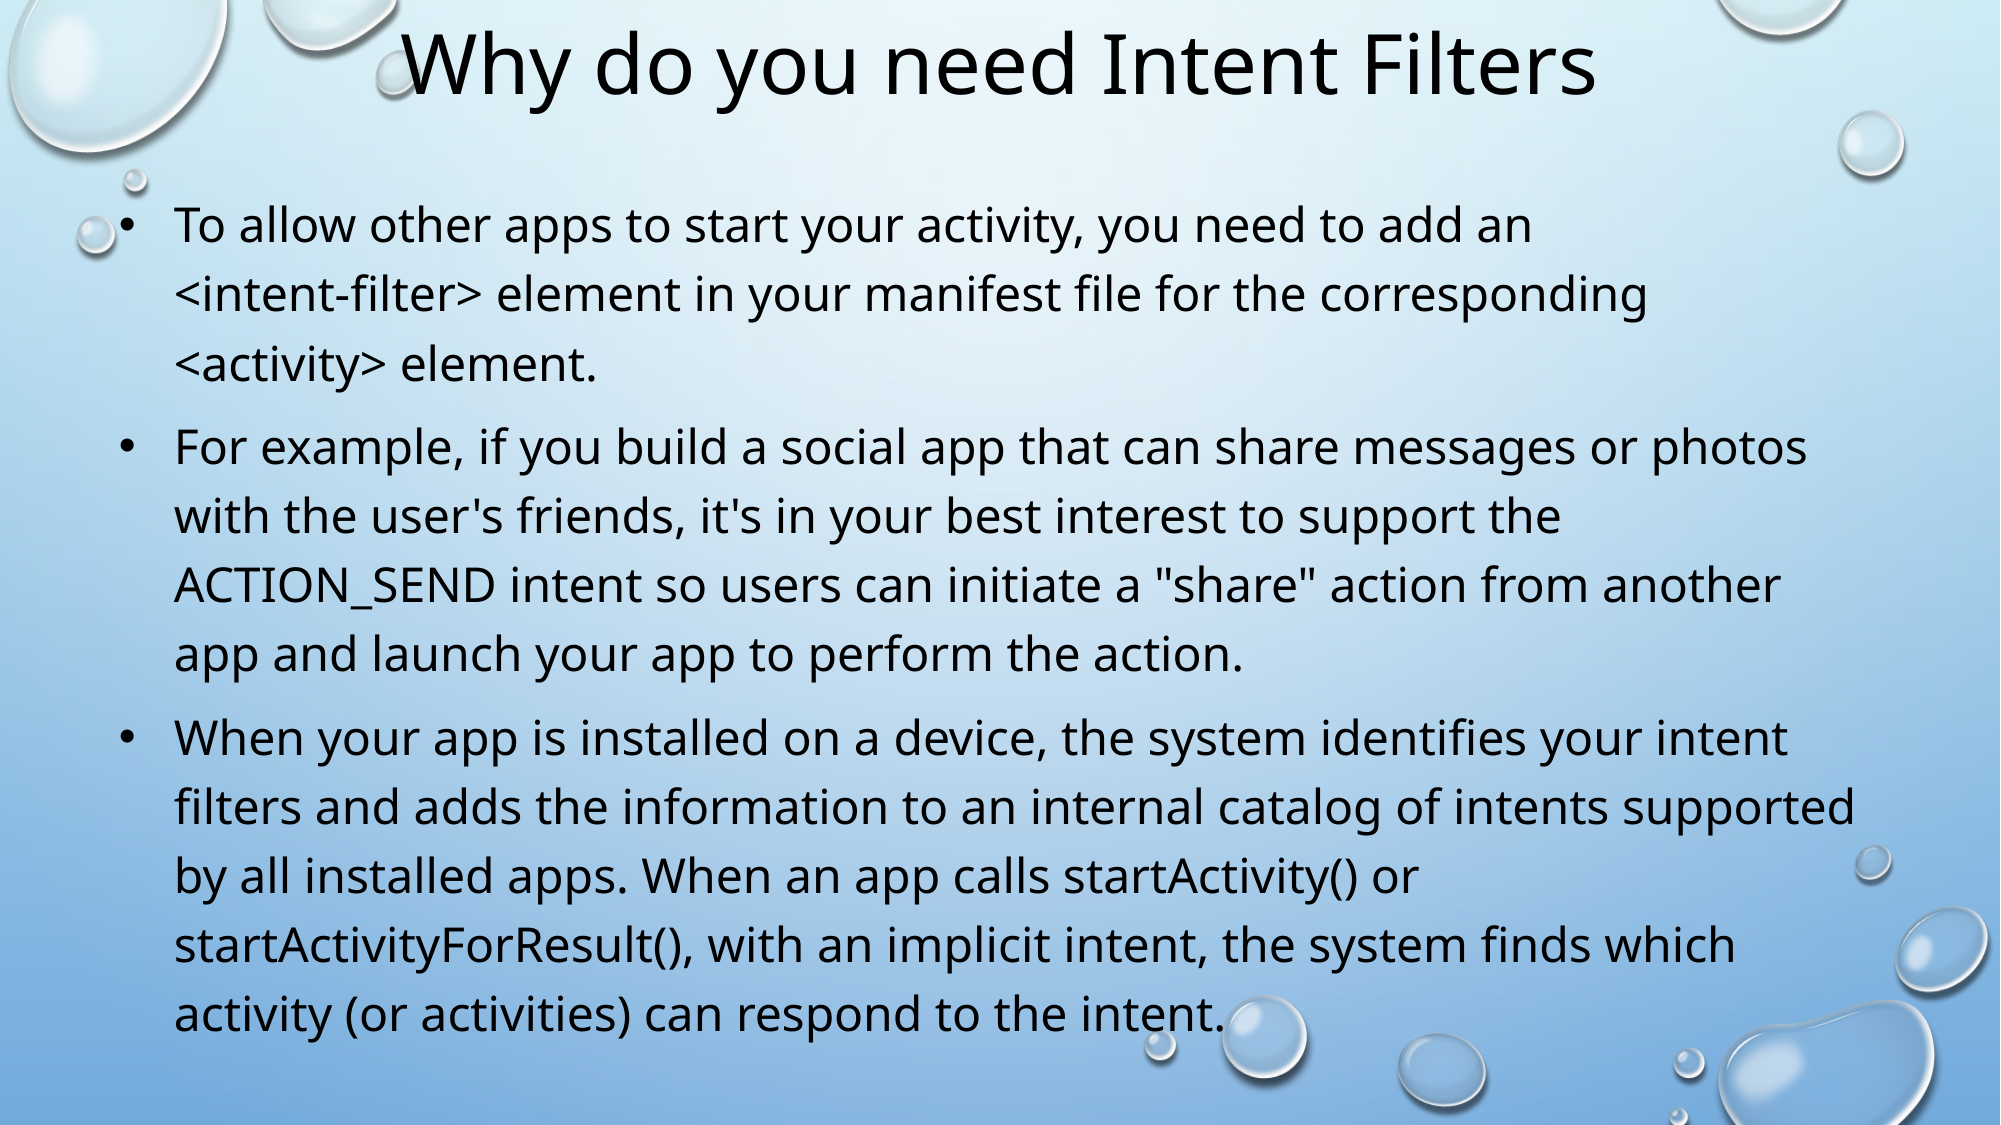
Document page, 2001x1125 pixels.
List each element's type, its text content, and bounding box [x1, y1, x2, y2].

list To allow other apps to start your activity, you need to add an <intent-filter> element in your manifest file for the corresponding <activity> element. For example, if you build a social app that can share messages or photos with the user's friends, it's in your best interest to support the ACTION_SEND intent so users can initiate a "share" action from another app and launch your app to perform the action. When your app is installed on a device, the system identifies your intent filters and adds the information to an internal catalog of intents supported by all installed apps. When an app calls startActivity() or startActivityForResult(), with an implicit intent, the system finds which activity (or activities) can respond to the intent. [93, 130, 1873, 1063]
picture [0, 0, 2000, 1125]
title Why do you need Intent Filters [149, 3, 1851, 130]
